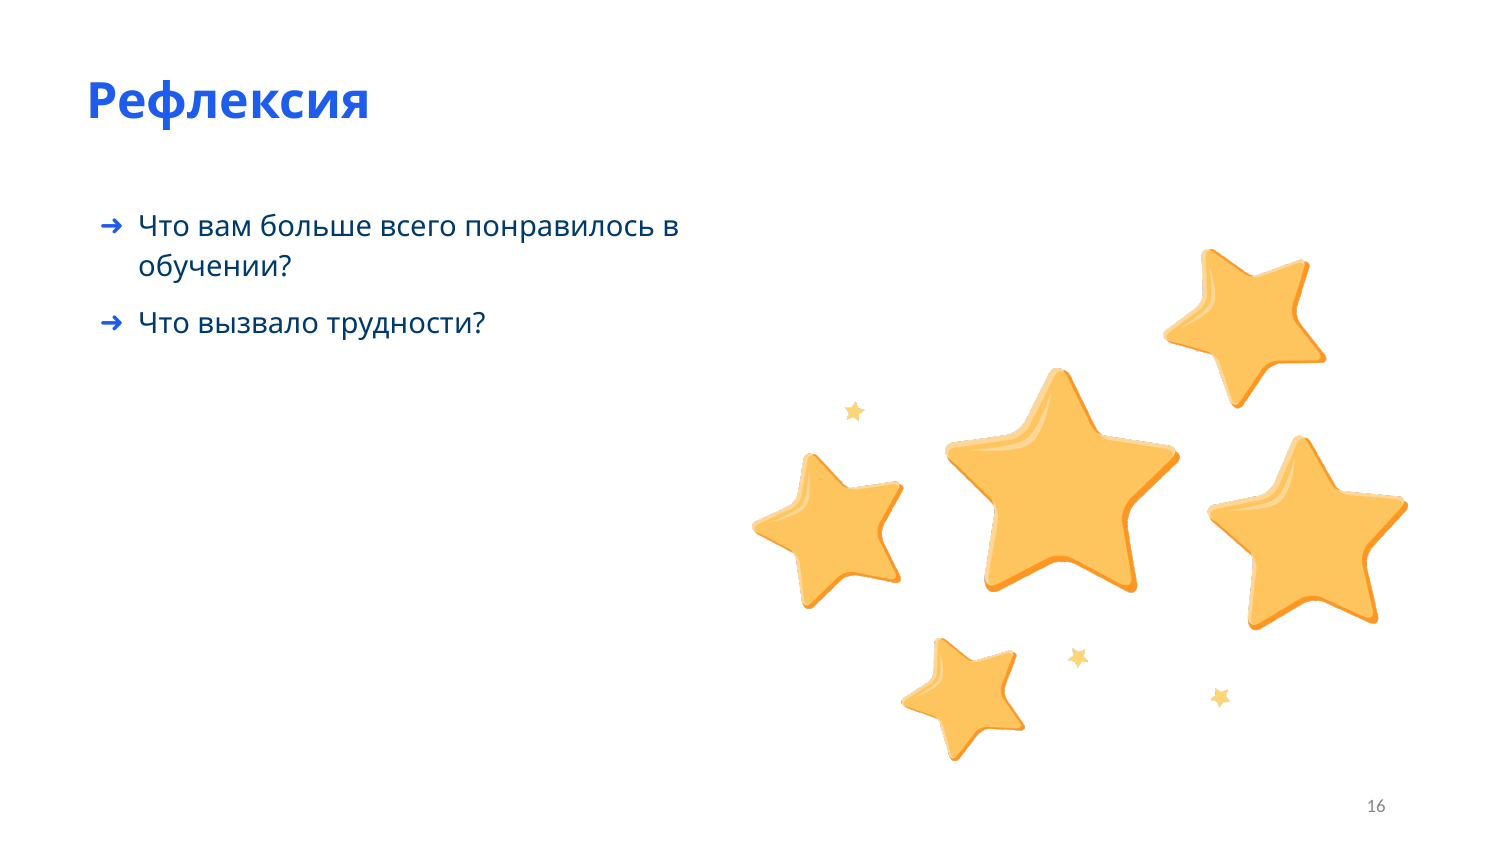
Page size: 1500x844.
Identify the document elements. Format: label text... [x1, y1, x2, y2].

slide_number 16 [1059, 782, 1397, 827]
text_box Что вам больше всего понравилось в обучении? Что вызвало трудности? [70, 196, 765, 446]
picture [752, 249, 1408, 761]
text_box Рефлексия [74, 70, 870, 173]
